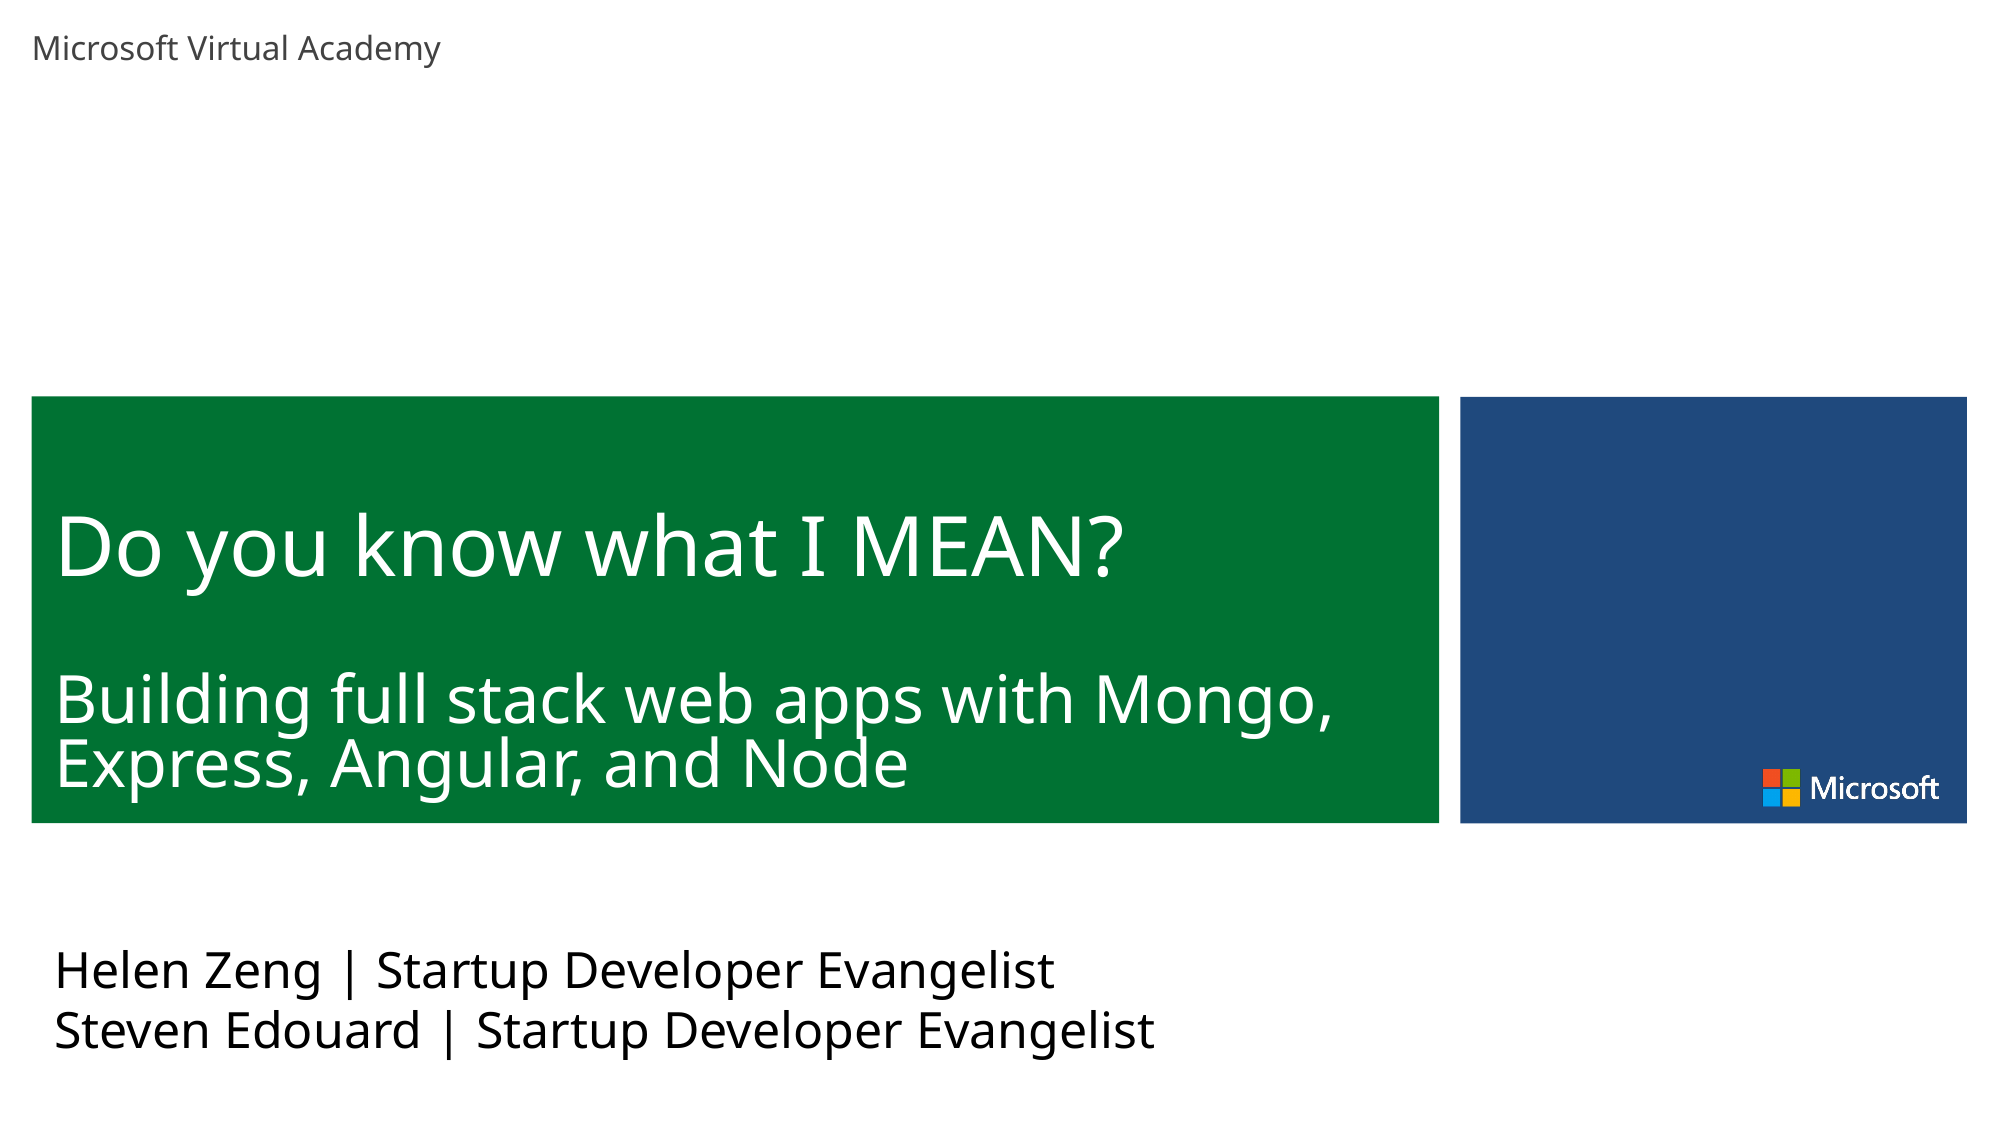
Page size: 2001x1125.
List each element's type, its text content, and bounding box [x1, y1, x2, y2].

picture [1760, 759, 1947, 815]
subtitle Helen Zeng | Startup Developer Evangelist Steven Edouard | Startup Developer Evangelist [31, 841, 1440, 1082]
title Do you know what I MEAN? Building full stack web apps with Mongo, Express, Angular, and Node [31, 396, 1440, 824]
